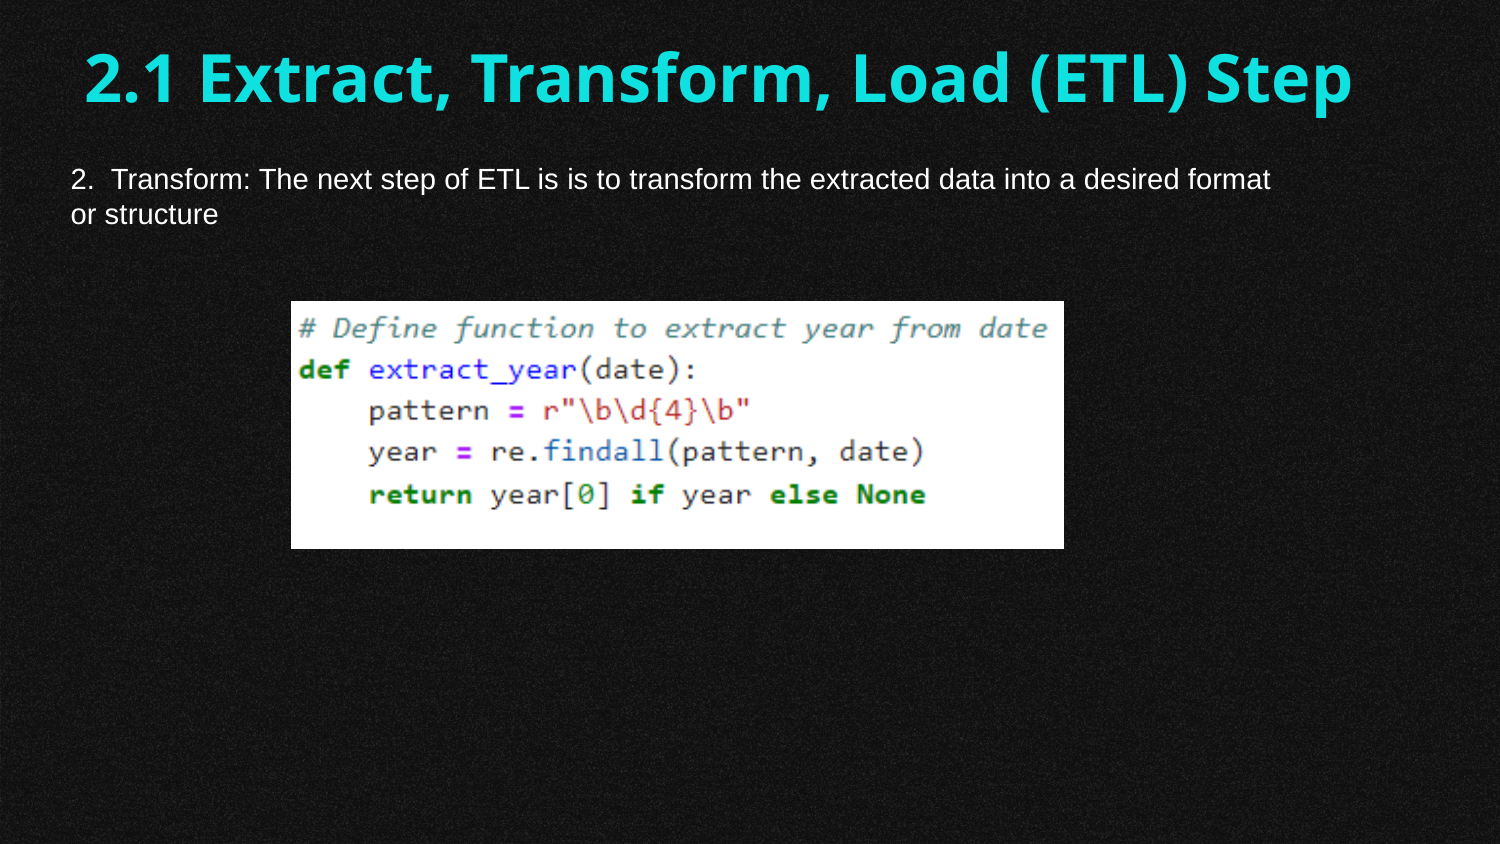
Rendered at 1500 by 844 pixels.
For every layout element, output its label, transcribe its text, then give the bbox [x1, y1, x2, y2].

text_box 2. Transform: The next step of ETL is is to transform the extracted data into a desired format or structure [55, 145, 1299, 281]
picture [290, 300, 1064, 550]
title 2.1 Extract, Transform, Load (ETL) Step [69, 24, 1400, 127]
